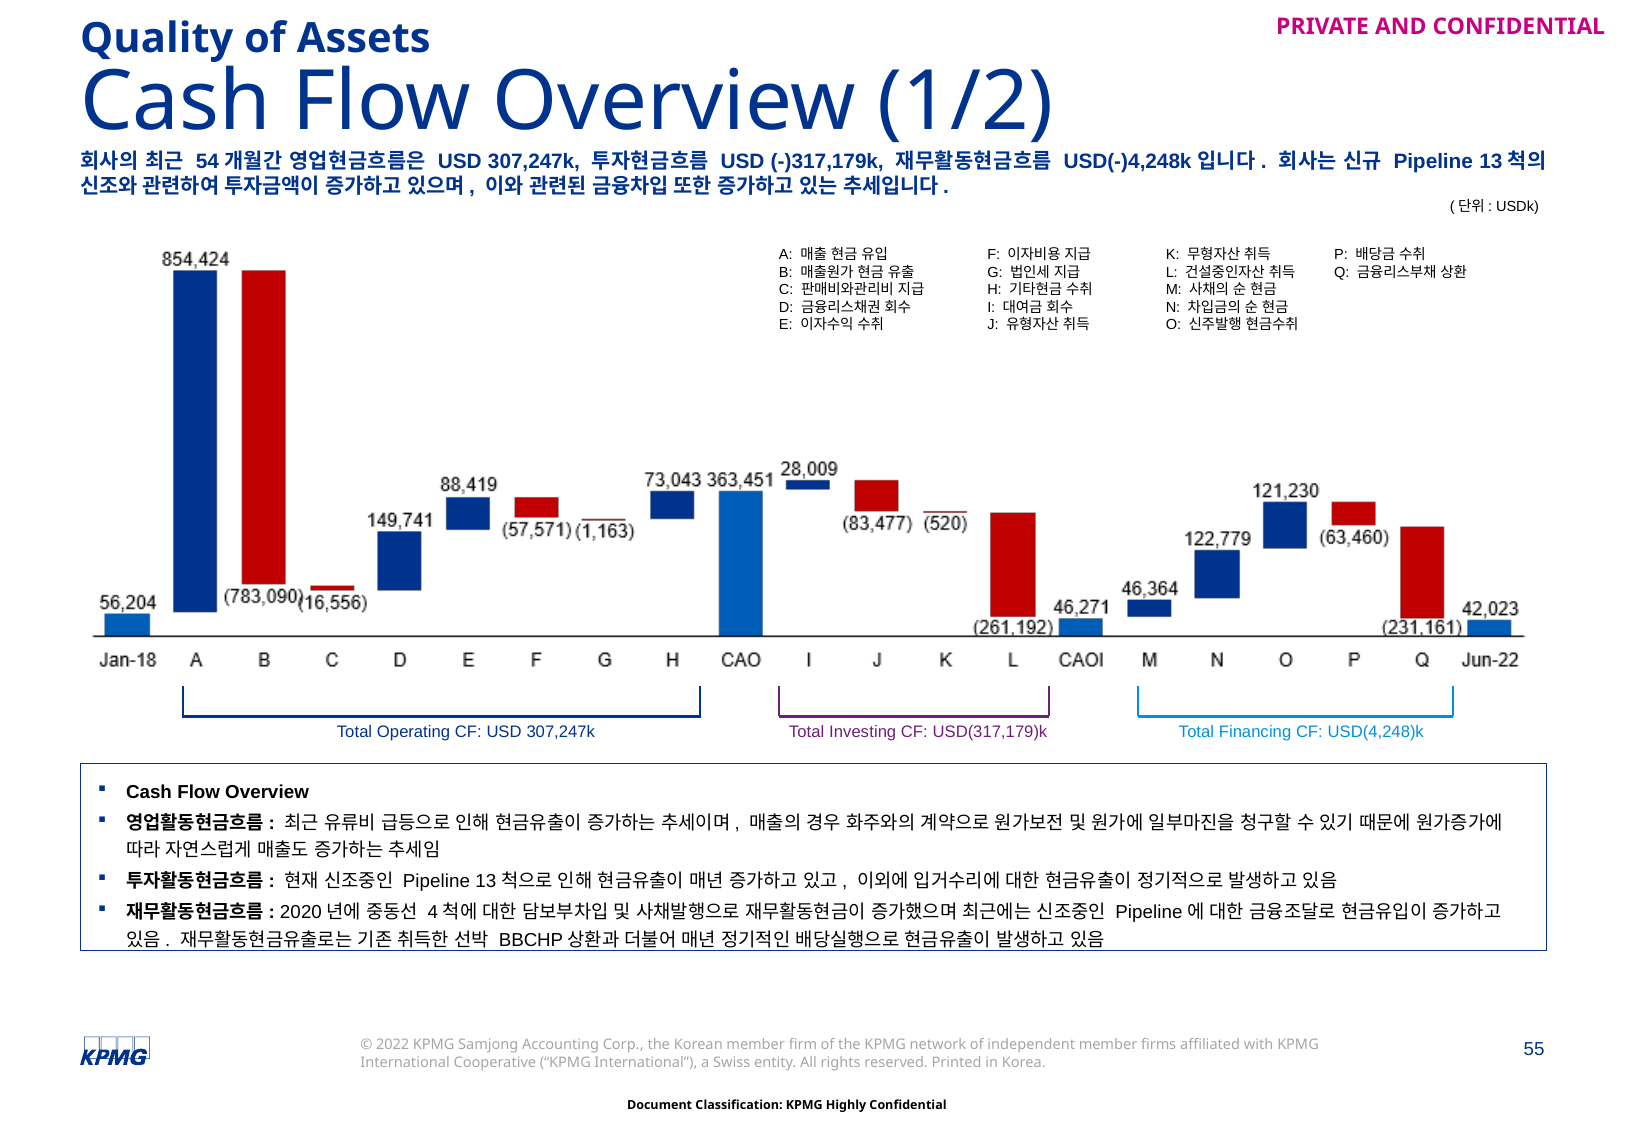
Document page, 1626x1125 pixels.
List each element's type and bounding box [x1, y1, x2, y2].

text_box [779, 721, 1058, 742]
text_box [310, 721, 622, 742]
text_box [1162, 720, 1441, 741]
text_box [182, 685, 701, 717]
text_box [80, 148, 1569, 218]
picture [80, 221, 1541, 687]
text_box [80, 73, 1544, 147]
text_box [80, 763, 1547, 951]
text_box [1137, 685, 1454, 717]
text_box [80, 33, 1490, 62]
text_box [778, 685, 1049, 717]
